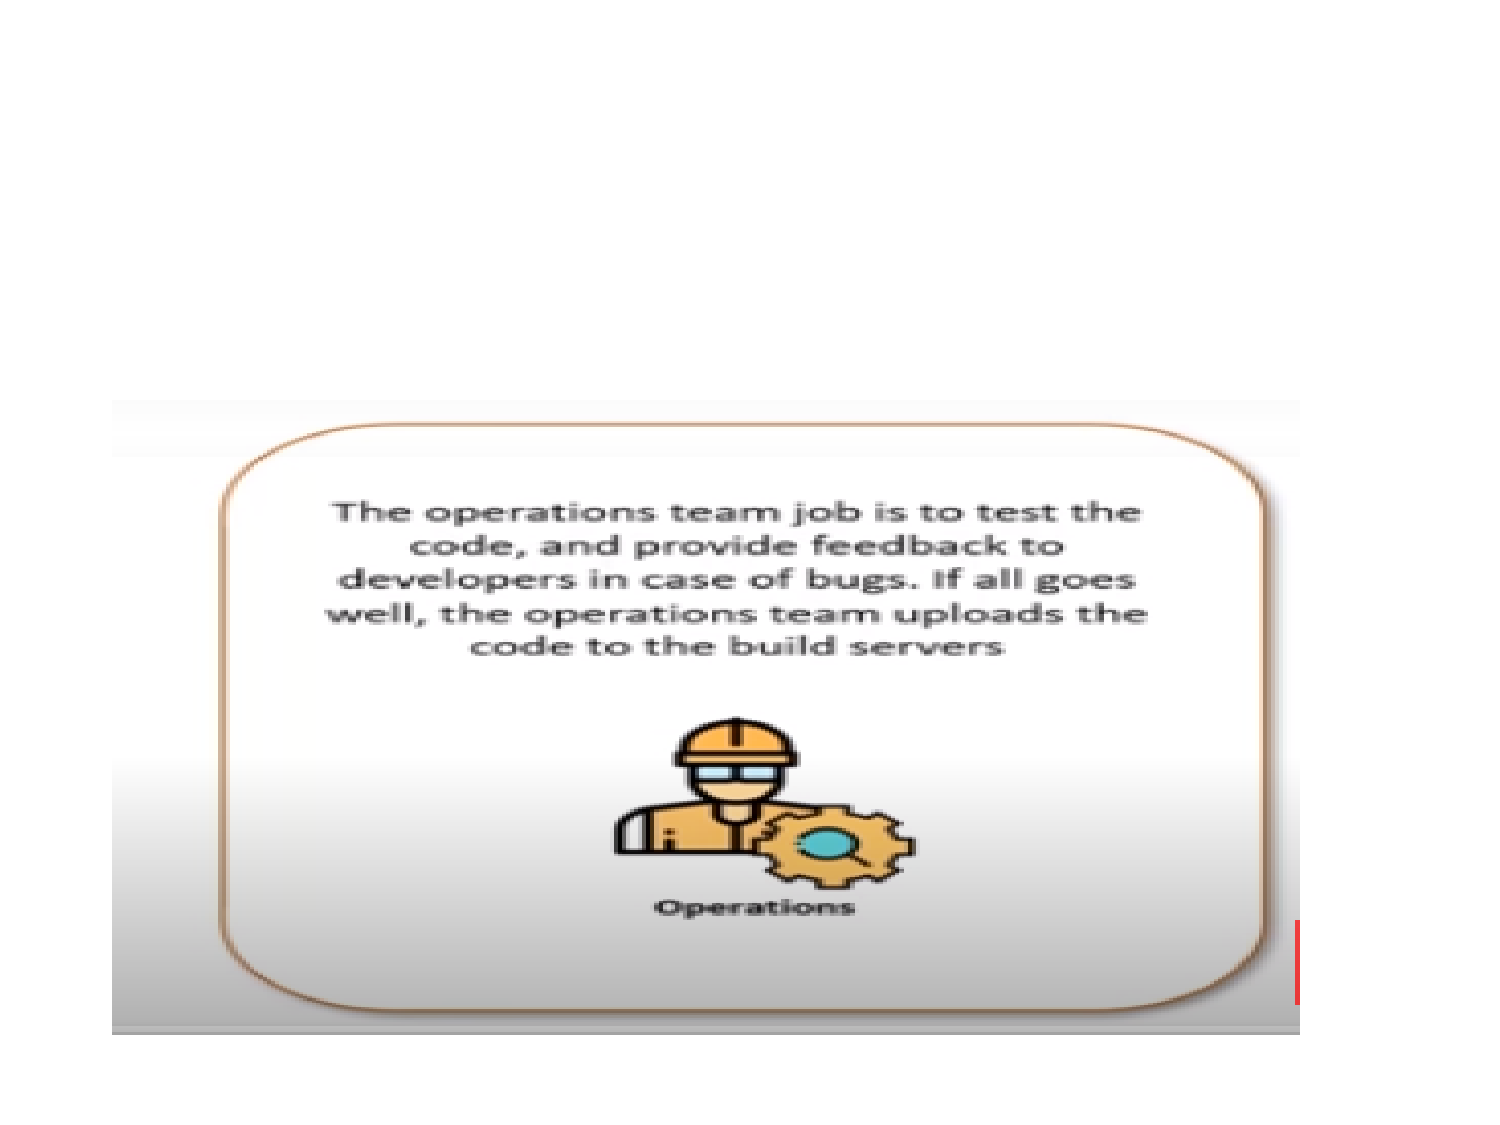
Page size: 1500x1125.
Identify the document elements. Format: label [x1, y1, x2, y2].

list [112, 399, 1301, 1035]
